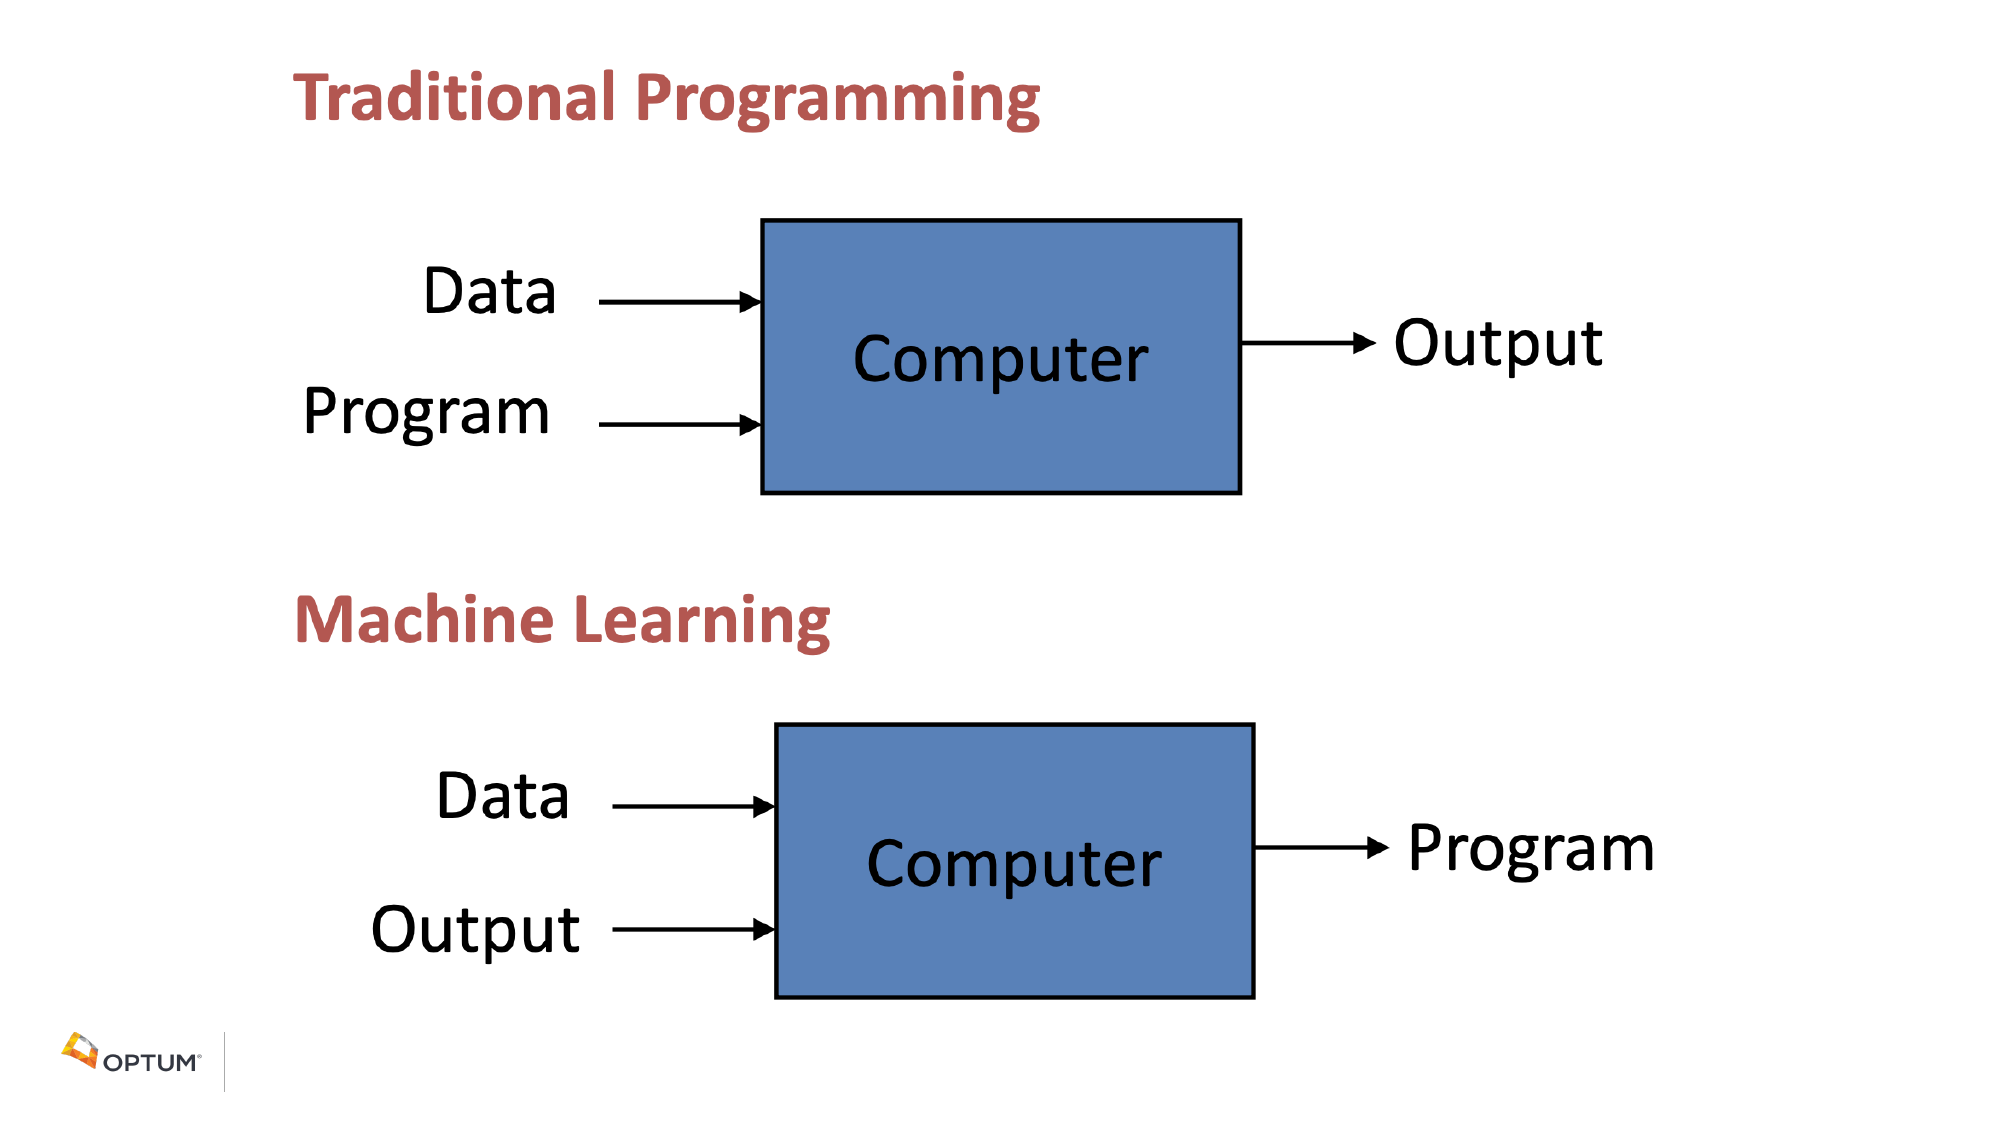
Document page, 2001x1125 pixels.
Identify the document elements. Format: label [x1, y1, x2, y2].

picture [271, 63, 1729, 1004]
